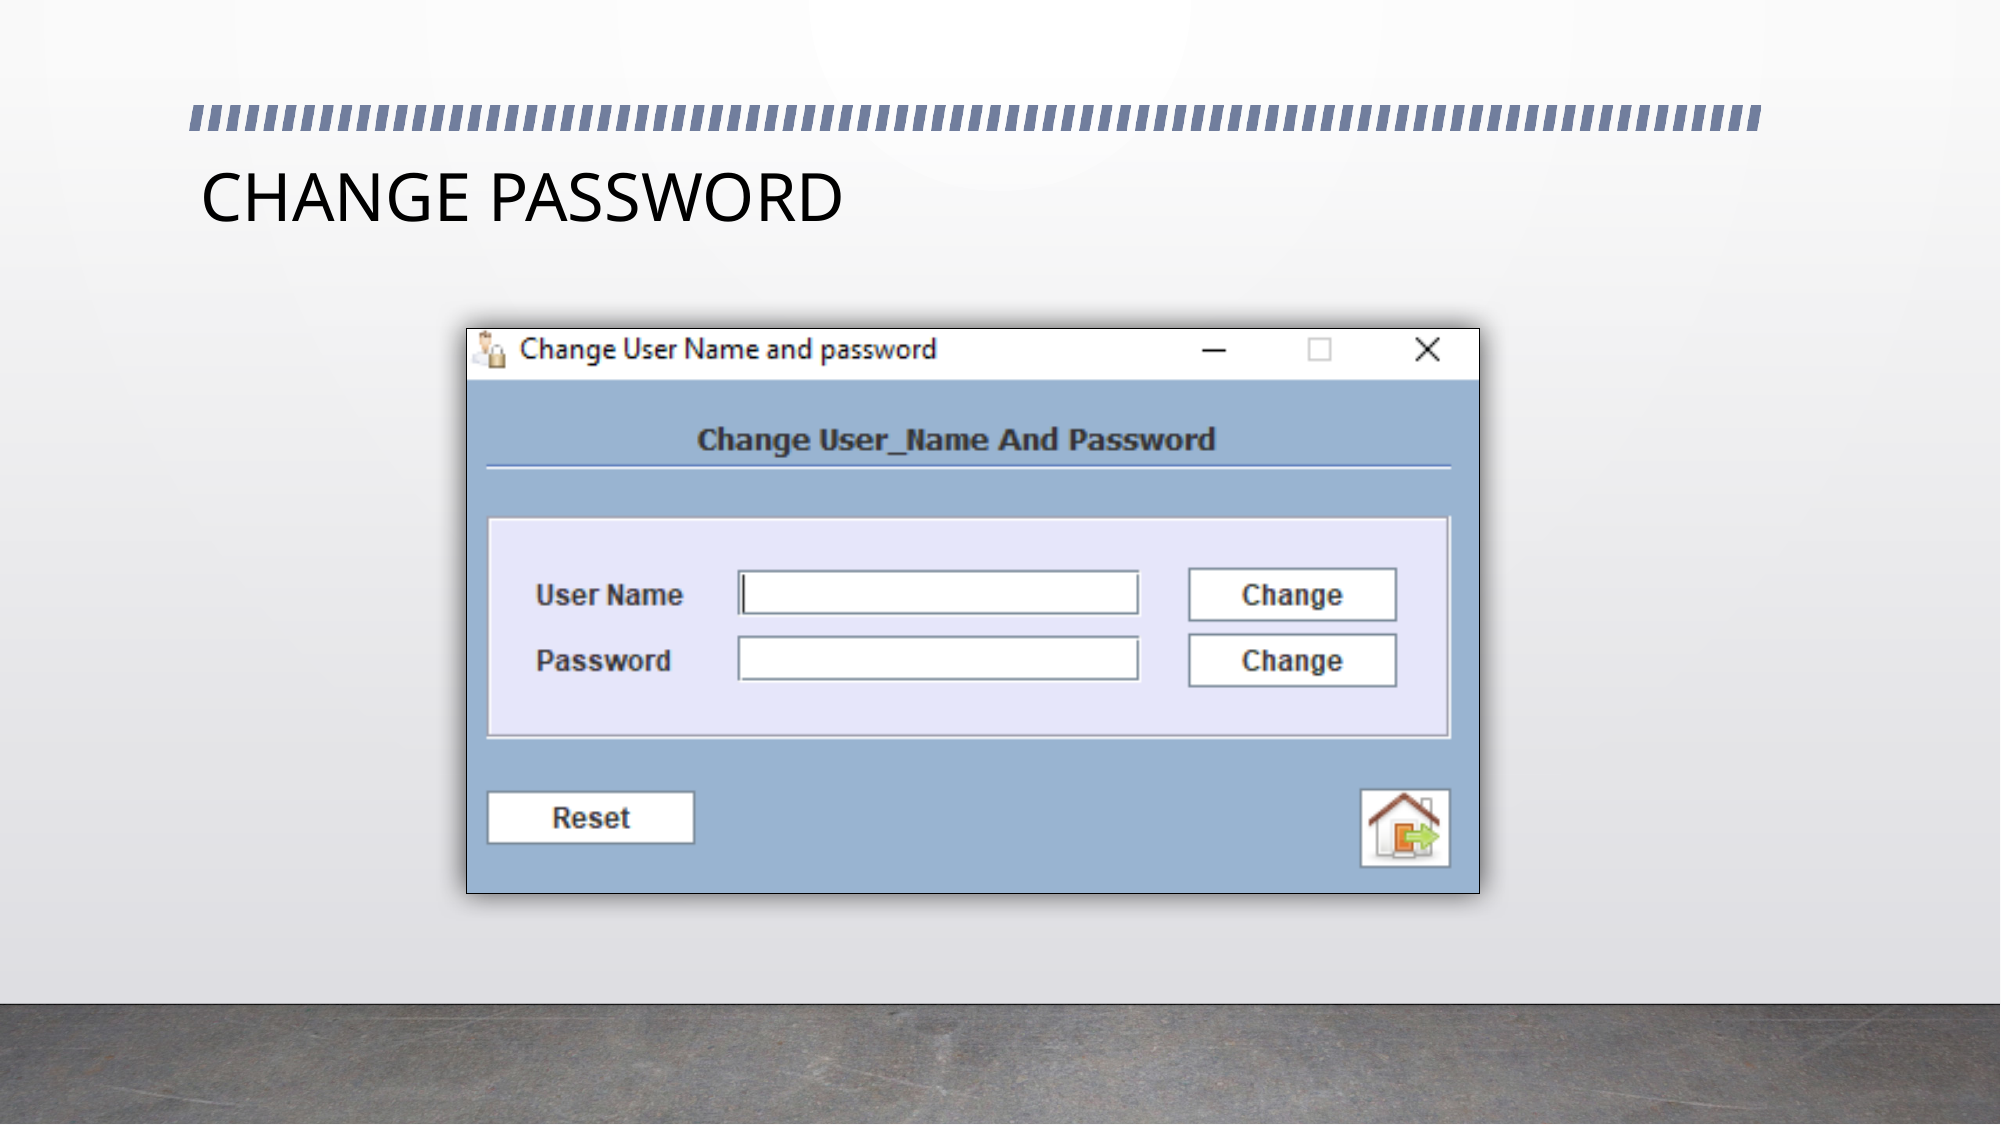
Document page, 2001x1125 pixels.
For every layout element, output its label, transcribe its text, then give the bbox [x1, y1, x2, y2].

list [465, 328, 1481, 894]
title CHANGE PASSWORD [185, 156, 1761, 329]
picture [0, 1004, 2000, 1124]
